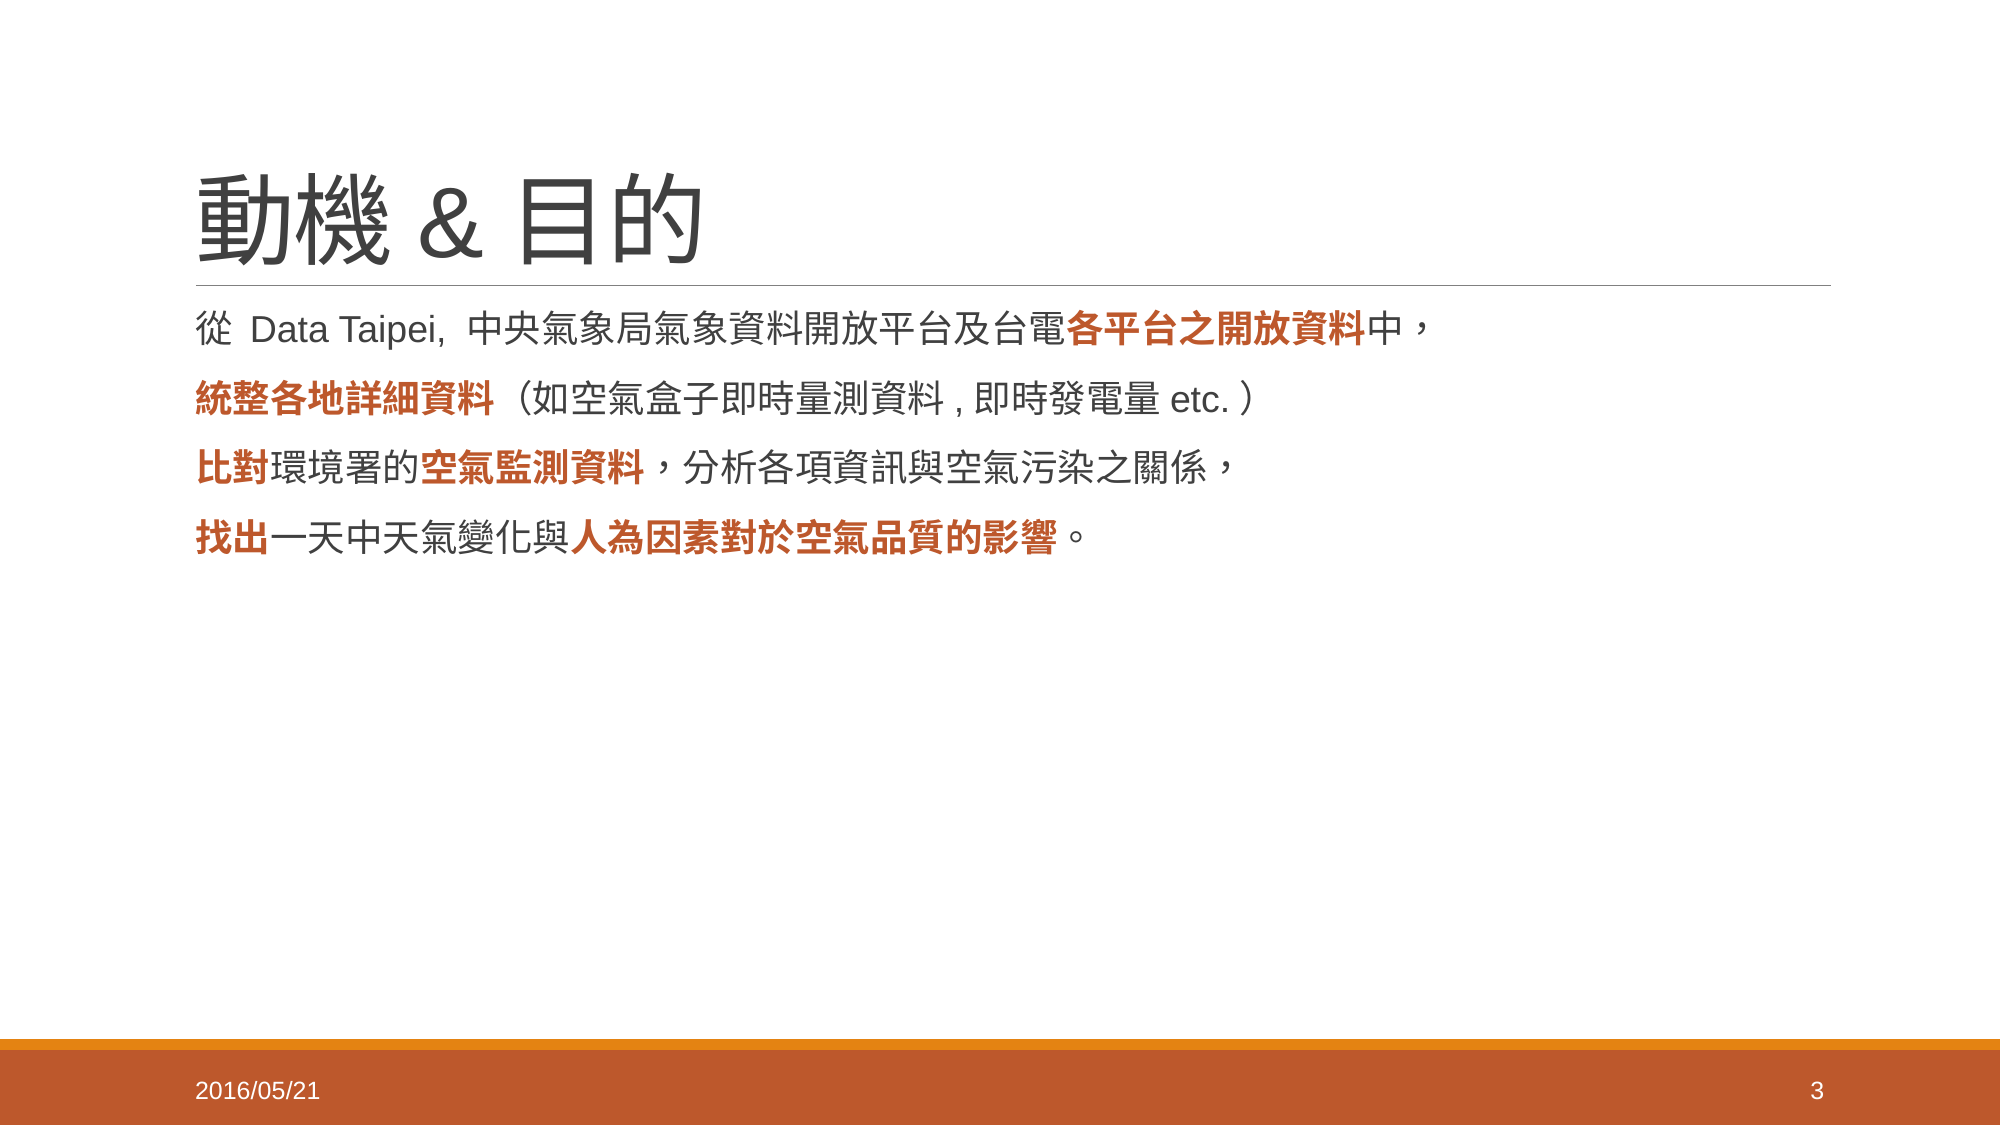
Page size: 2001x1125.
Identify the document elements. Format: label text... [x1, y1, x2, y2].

list 從 Data Taipei, 中央氣象局氣象資料開放平台及台電各平台之開放資料中， 統整各地詳細資料（如空氣盒子即時量測資料,即時發電量etc.） 比對環境署的空氣監測資料，分析各項資訊與空氣污染之關係， 找出一天中天氣變化與人為因素對於空氣品質的影響。 [180, 302, 1830, 963]
slide_number 3 [1624, 1059, 1840, 1120]
title 動機&目的 [180, 47, 1830, 285]
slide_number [180, 1059, 586, 1120]
